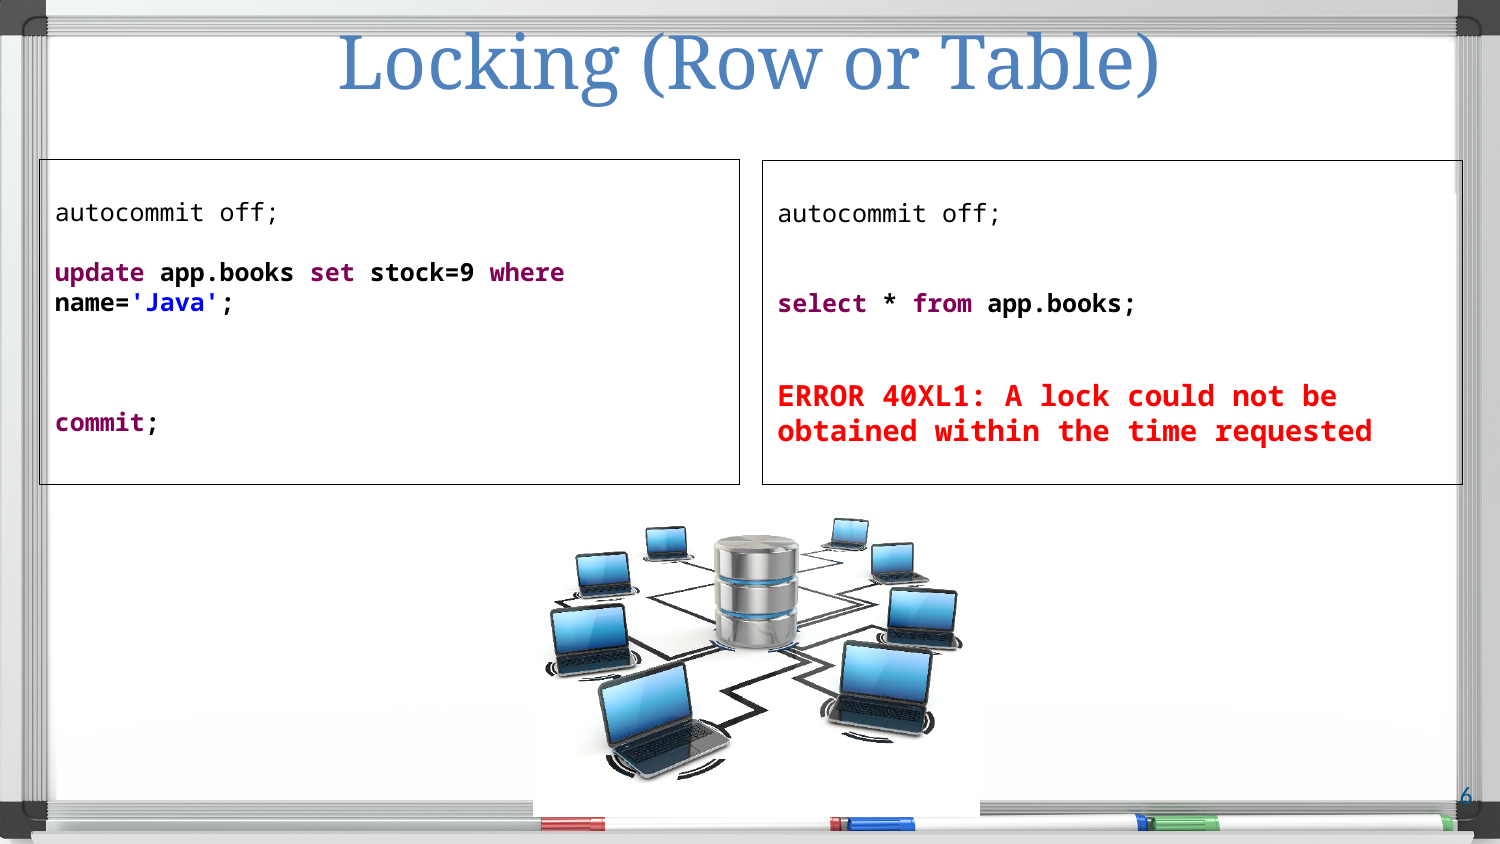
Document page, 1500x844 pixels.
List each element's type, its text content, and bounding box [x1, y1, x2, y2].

title Locking (Row or Table) [12, 9, 1488, 110]
slide_number 6 [1387, 771, 1488, 817]
text_box autocommit off; update app.books set stock=9 where name='Java'; commit; [39, 159, 740, 485]
text_box autocommit off; select * from app.books; ERROR 40XL1: A lock could not be obtained within the time requested [762, 160, 1463, 485]
picture [0, 0, 1500, 844]
